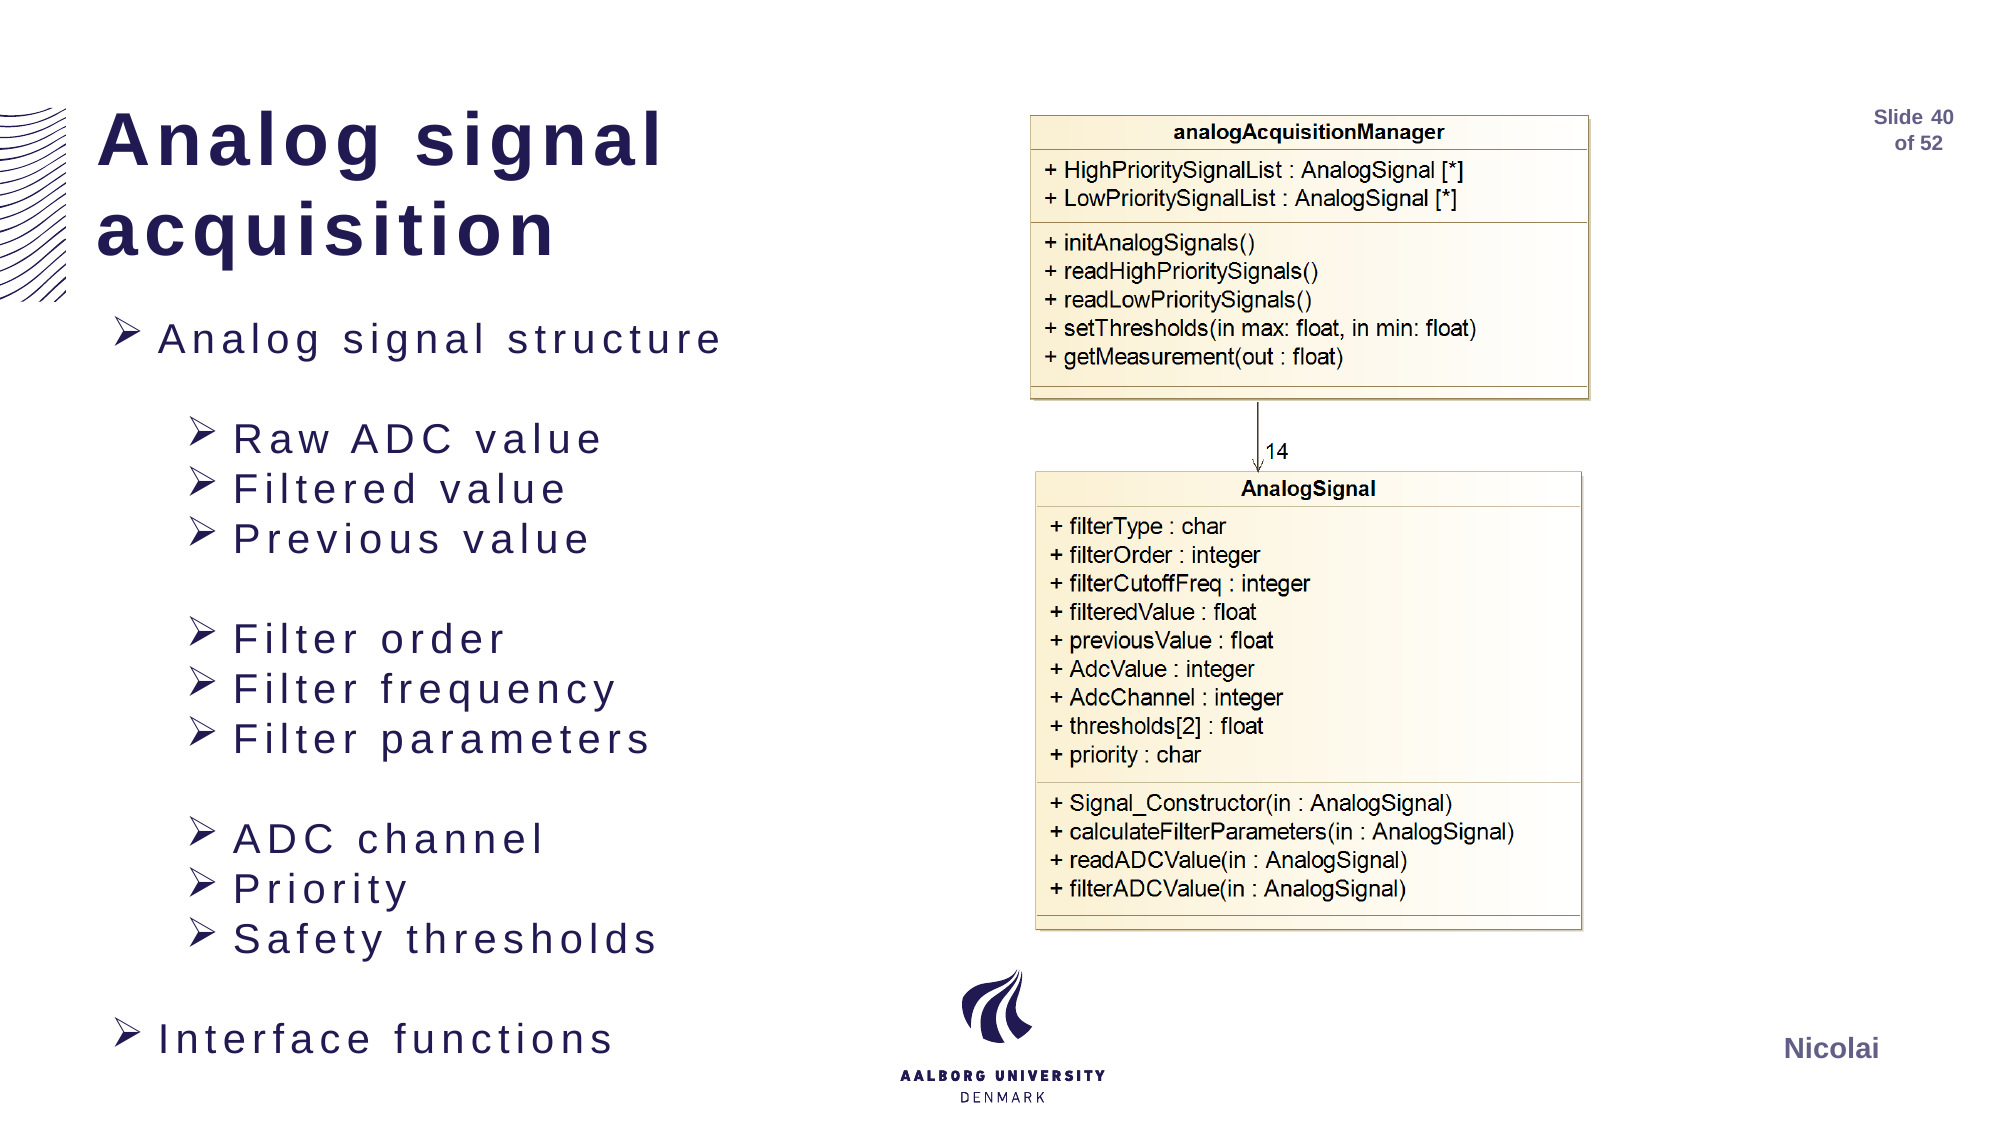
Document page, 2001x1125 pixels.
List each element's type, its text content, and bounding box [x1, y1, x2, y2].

picture [1021, 109, 1596, 934]
text_box Nicolai [1743, 1027, 1880, 1065]
text_box of 52 [1864, 123, 1944, 162]
title Analog signal acquisition [96, 58, 1105, 304]
slide_number 40 [1924, 97, 1954, 135]
text_box Analog signal structure Raw ADC value Filtered value Previous value Filter order Filter frequency Filter parameters ADC channel Priority Safety thresholds Interface functions [96, 304, 1105, 1120]
text_box Slide [1859, 97, 1924, 135]
